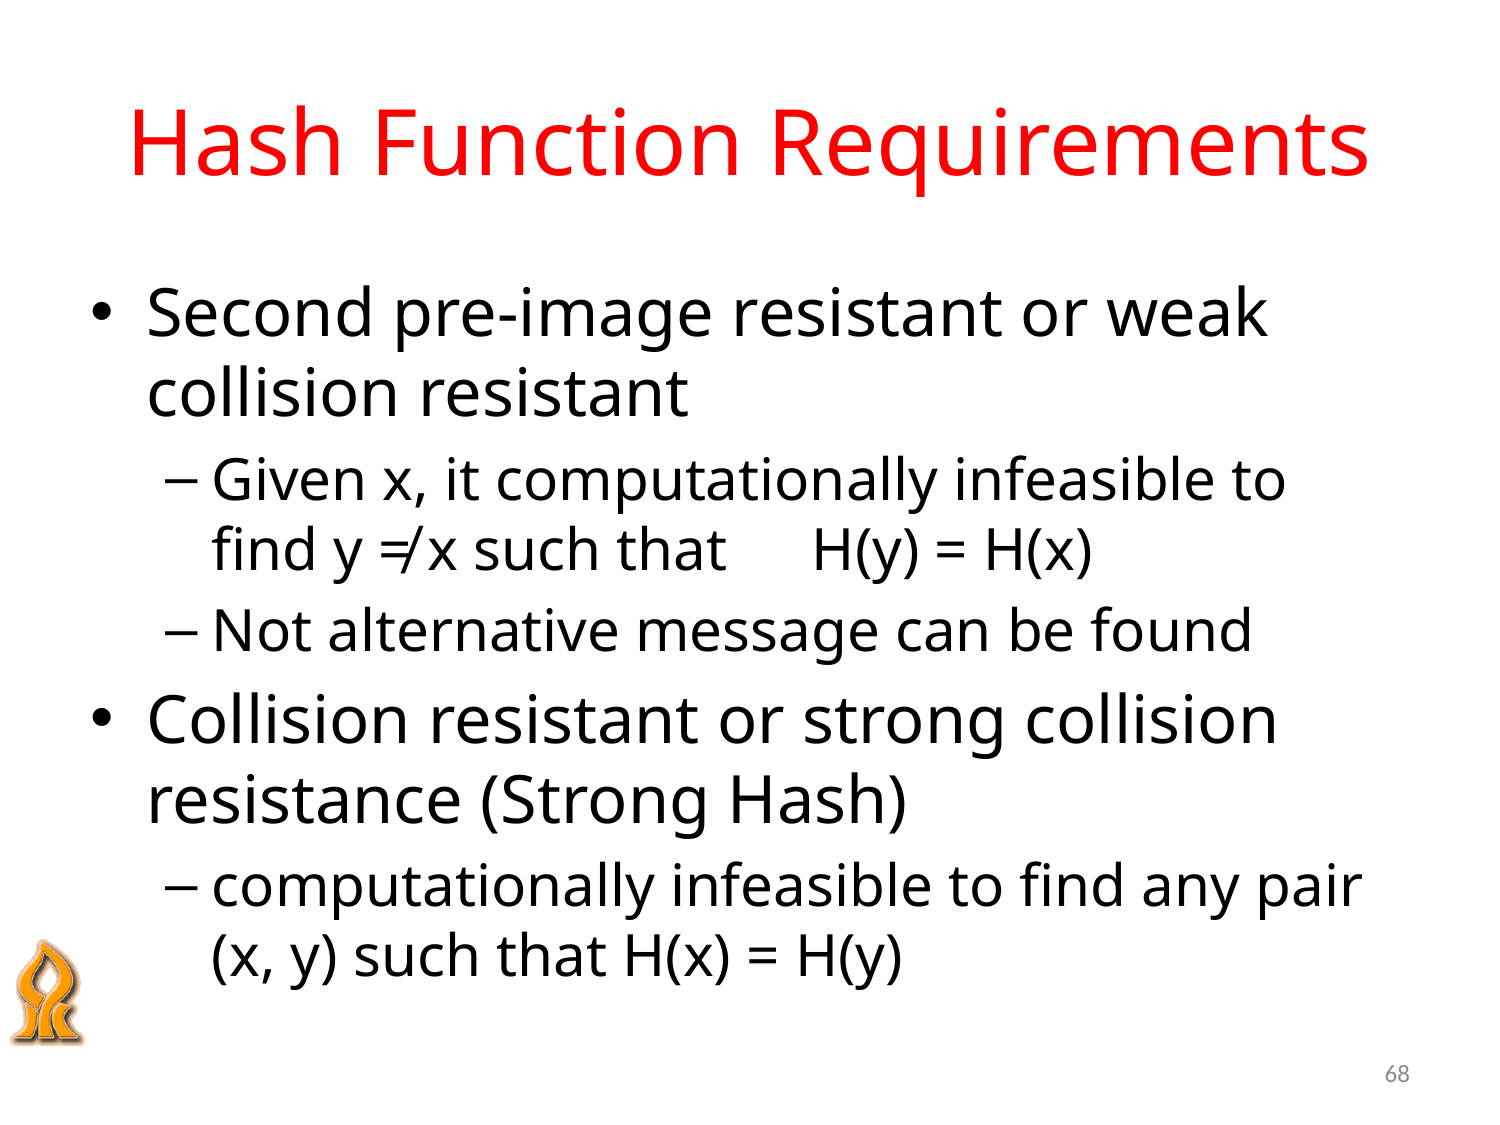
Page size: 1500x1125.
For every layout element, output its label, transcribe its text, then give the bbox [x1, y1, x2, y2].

slide_number 68 [1074, 1042, 1425, 1103]
picture [10, 939, 75, 1046]
list Second pre-image resistant or weak collision resistant Given x, it computationally infeasible to find y ≠ x such that H(y) = H(x) Not alternative message can be found Collision resistant or strong collision resistance (Strong Hash) computationally infeasible to find any pair (x, y) such that H(x) = H(y) [75, 262, 1425, 1059]
title Hash Function Requirements [75, 45, 1425, 233]
